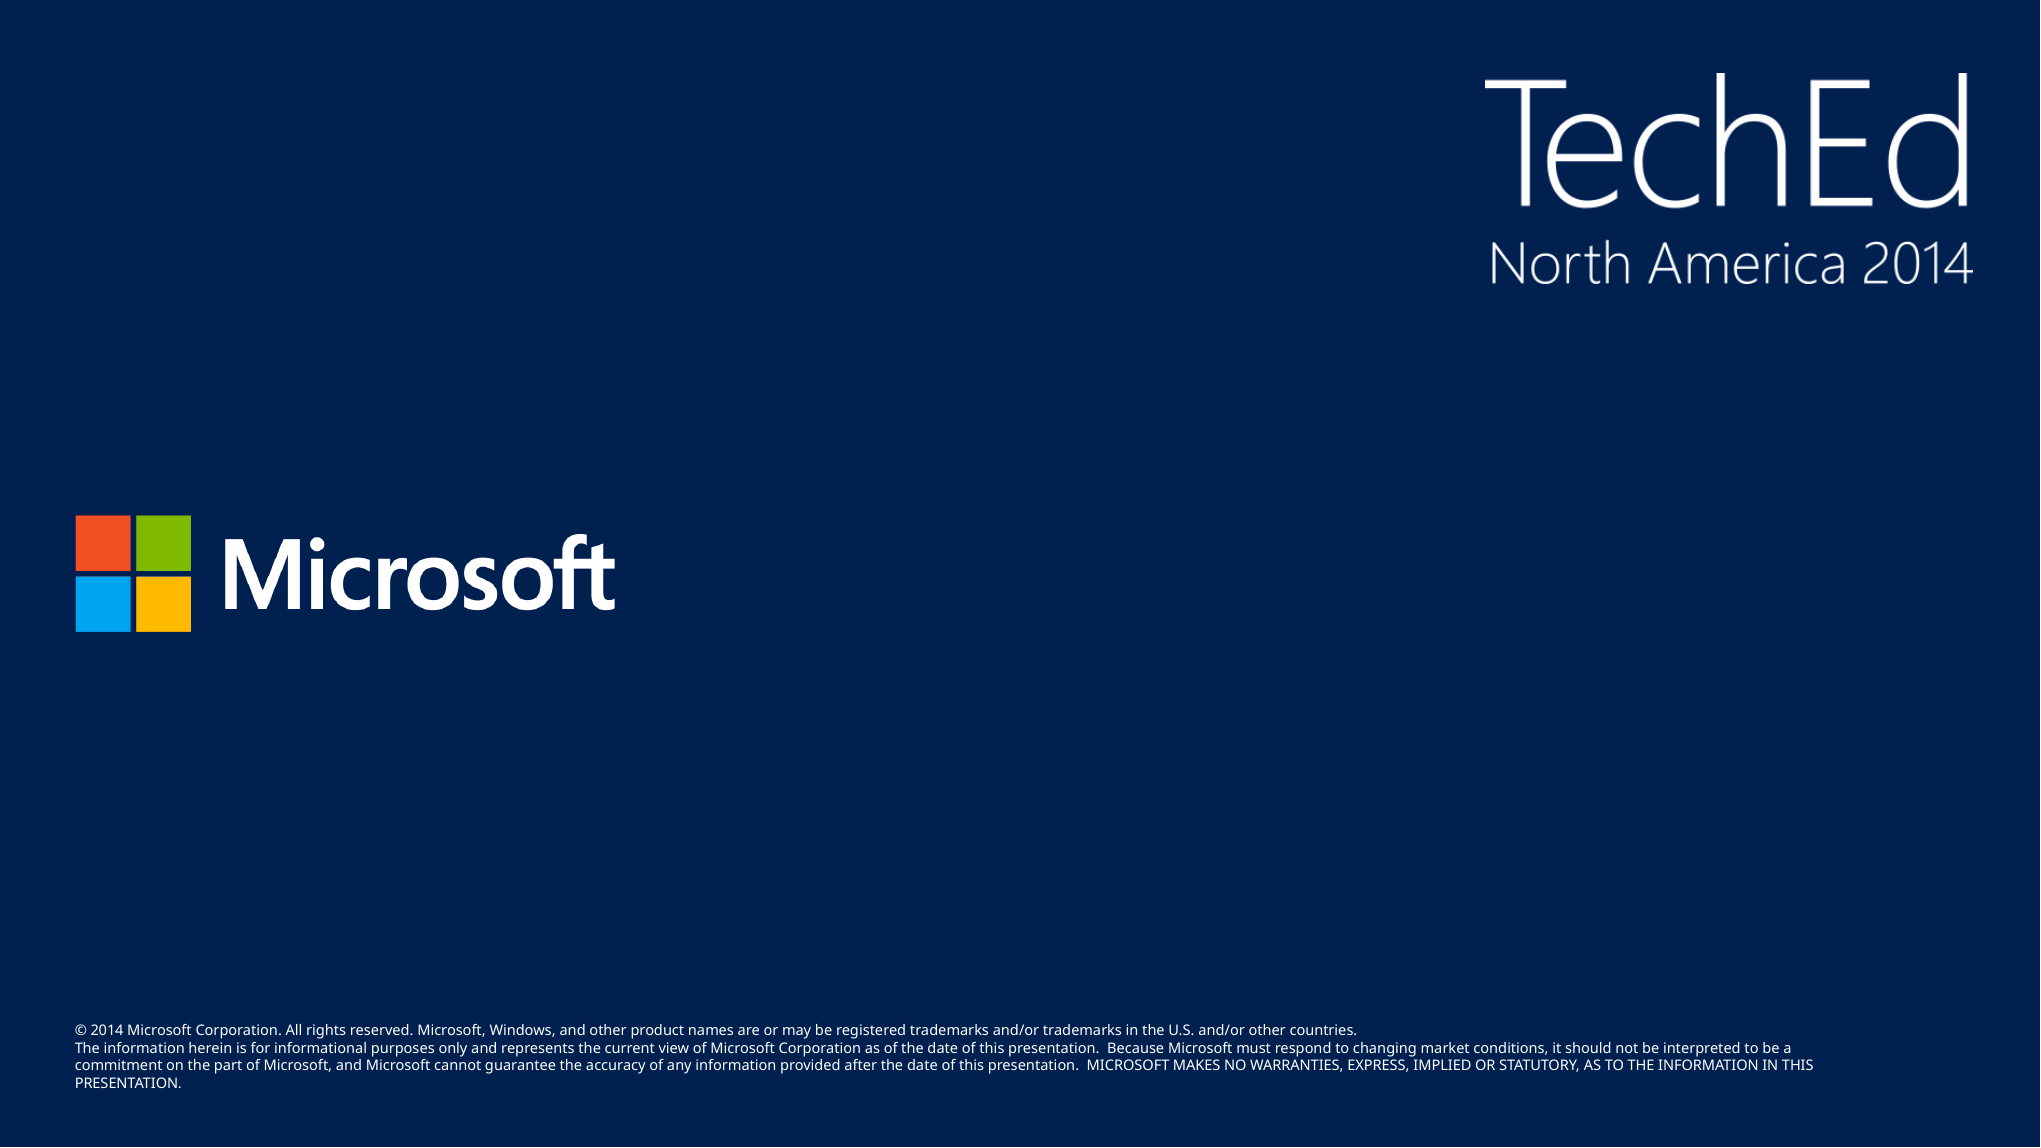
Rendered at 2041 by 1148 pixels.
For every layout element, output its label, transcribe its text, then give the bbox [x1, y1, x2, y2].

picture [1485, 73, 1973, 285]
picture [75, 515, 616, 632]
text_box © 2014 Microsoft Corporation. All rights reserved. Microsoft, Windows, and other product names are or may be registered trademarks and/or trademarks in the U.S. and/or other countries. The information herein is for informational purposes only and represents the current view of Microsoft Corporation as of the date of this presentation. Because Microsoft must respond to changing market conditions, it should not be interpreted to be a commitment on the part of Microsoft, and Microsoft cannot guarantee the accuracy of any information provided after the date of this presentation. MICROSOFT MAKES NO WARRANTIES, EXPRESS, IMPLIED OR STATUTORY, AS TO THE INFORMATION IN THIS PRESENTATION. [44, 997, 1845, 1115]
